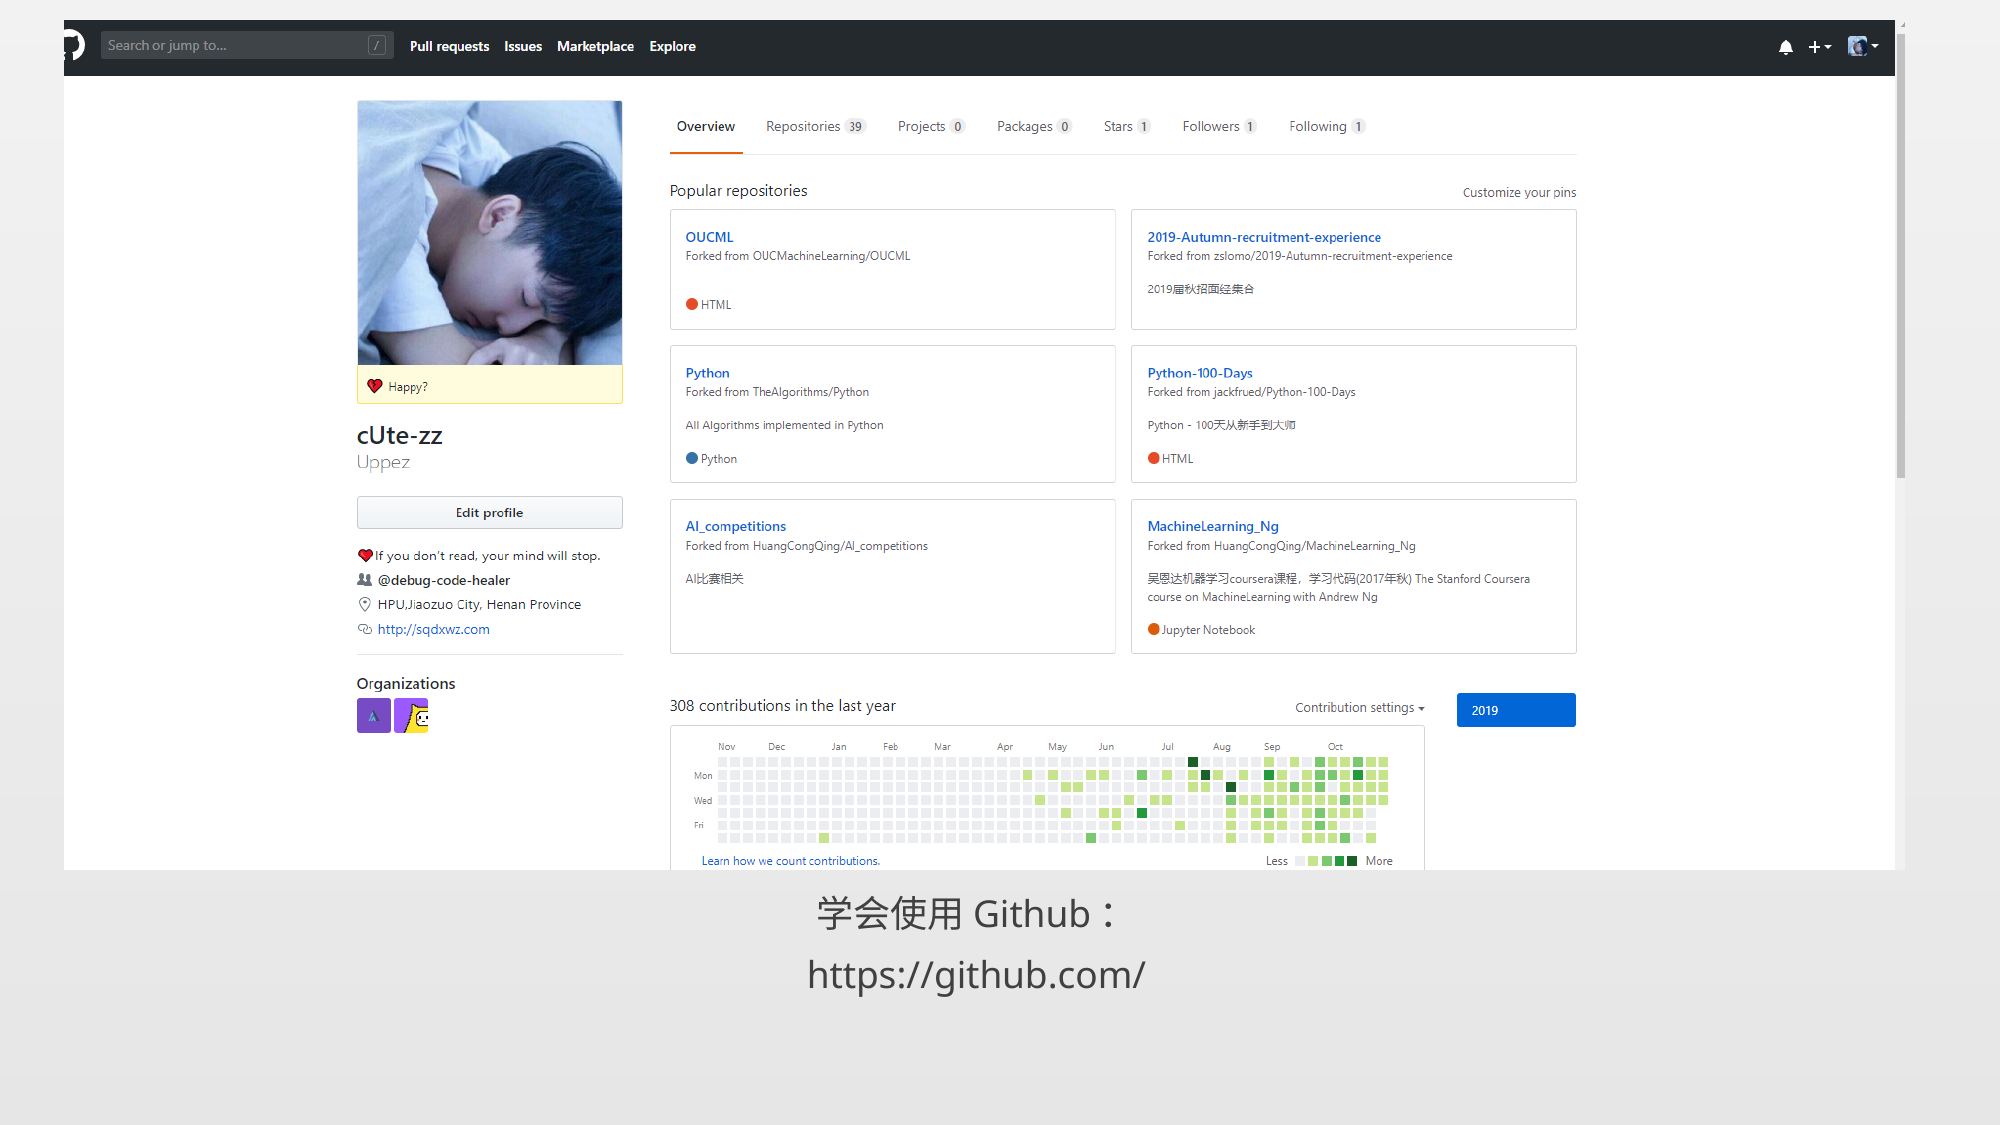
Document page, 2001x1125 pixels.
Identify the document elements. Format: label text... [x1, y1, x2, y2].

picture [64, 20, 1905, 870]
subtitle 学会使用Github： https://github.com/ [249, 888, 1704, 1004]
